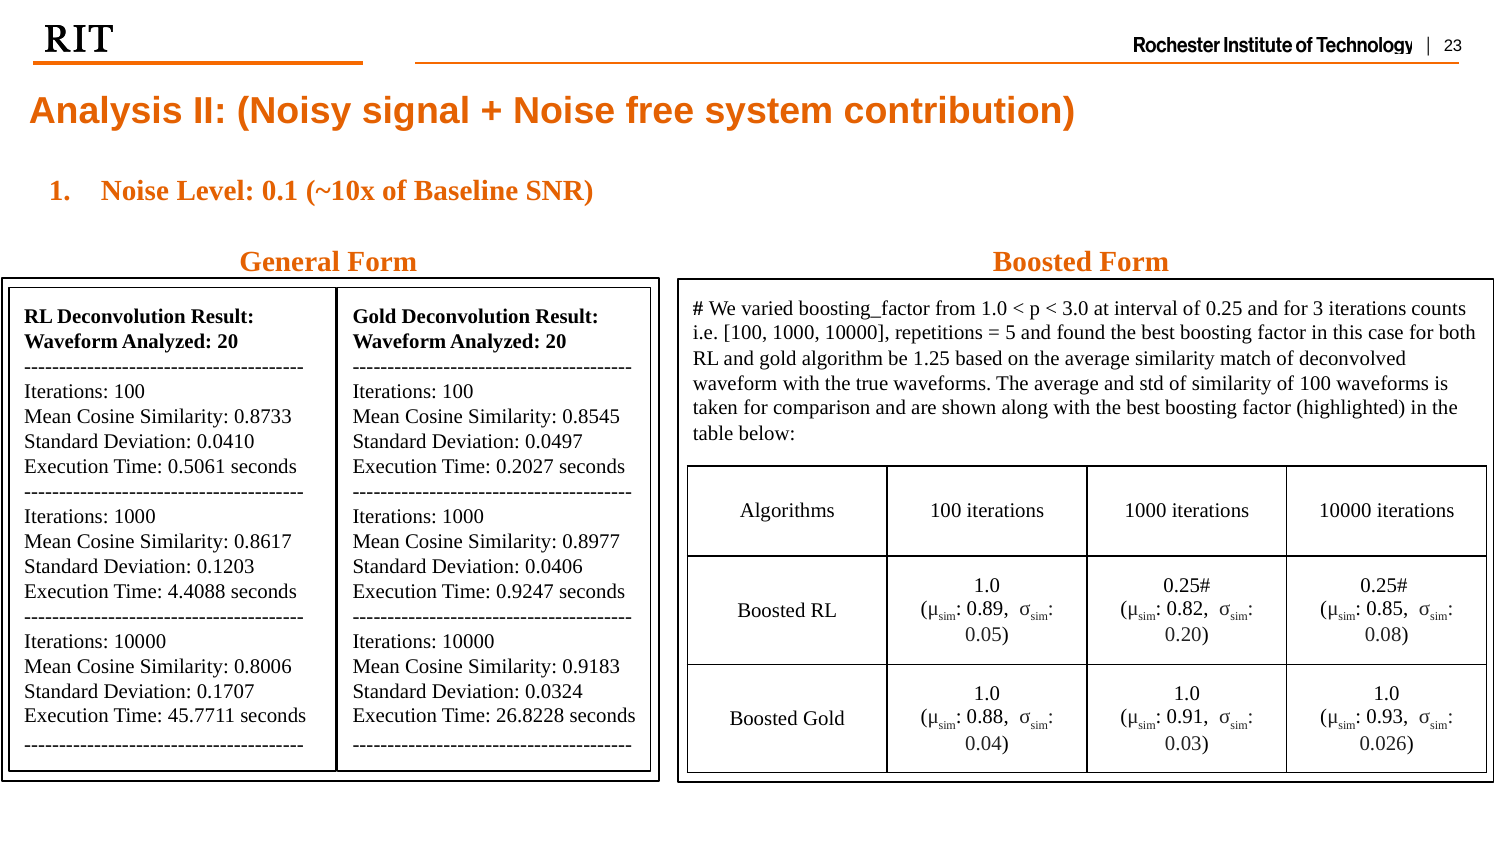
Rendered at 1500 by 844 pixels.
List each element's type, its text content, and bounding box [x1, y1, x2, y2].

text_box Analysis II: (Noisy signal + Noise free system contribution) [13, 70, 1097, 146]
picture [1134, 37, 1412, 54]
table_cell 0.25# (μsim: 0.82, σsim: 0.20) [1088, 557, 1286, 664]
text_box Noise Level: 0.1 (~10x of Baseline SNR) [10, 169, 646, 209]
table_cell 1.0 (μsim: 0.89, σsim: 0.05) [888, 557, 1086, 664]
table_cell 1.0 (μsim: 0.88, σsim: 0.04) [888, 665, 1086, 772]
table_cell 1.0 (μsim: 0.91, σsim: 0.03) [1088, 665, 1286, 772]
text_box # We varied boosting_factor from 1.0 < p < 3.0 at interval of 0.25 and for 3 iterations counts i.e. [100, 1000, 10000], repetitions = 5 and found the best boosting factor in this case for both RL and gold algorithm be 1.25 based on the average similarity match of deconvolved waveform with the true waveforms. The average and std of similarity of 100 waveforms is taken for comparison and are shown along with the best boosting factor (highlighted) in the table below: [677, 279, 1494, 783]
text_box RL Deconvolution Result: Waveform Analyzed: 20 ---------------------------------------- Iterations: 100 Mean Cosine Similarity: 0.8733 Standard Deviation: 0.0410 Execution Time: 0.5061 seconds ---------------------------------------- Iterations: 1000 Mean Cosine Similarity: 0.8617 Standard Deviation: 0.1203 Execution Time: 4.4088 seconds ---------------------------------------- Iterations: 10000 Mean Cosine Similarity: 0.8006 Standard Deviation: 0.1707 Execution Time: 45.7711 seconds ---------------------------------------- [9, 287, 337, 771]
table_cell 0.25# (μsim: 0.85, σsim: 0.08) [1287, 557, 1486, 664]
table_header 10000 iterations [1287, 467, 1486, 555]
table_header 100 iterations [888, 467, 1086, 555]
text_box Boosted Form [808, 227, 1362, 279]
table_cell Boosted RL [688, 557, 886, 664]
text_box General Form [10, 240, 646, 280]
text_box Gold Deconvolution Result: Waveform Analyzed: 20 ---------------------------------------- Iterations: 100 Mean Cosine Similarity: 0.8545 Standard Deviation: 0.0497 Execution Time: 0.2027 seconds ---------------------------------------- Iterations: 1000 Mean Cosine Similarity: 0.8977 Standard Deviation: 0.0406 Execution Time: 0.9247 seconds ---------------------------------------- Iterations: 10000 Mean Cosine Similarity: 0.9183 Standard Deviation: 0.0324 Execution Time: 26.8228 seconds ---------------------------------------- [337, 287, 651, 771]
table_cell 1.0 (μsim: 0.93, σsim: 0.026) [1287, 665, 1486, 772]
text_box [2, 278, 659, 781]
picture [44, 24, 113, 52]
table_header Algorithms [688, 467, 886, 555]
table_cell Boosted Gold [688, 665, 886, 772]
table_header 1000 iterations [1088, 467, 1286, 555]
